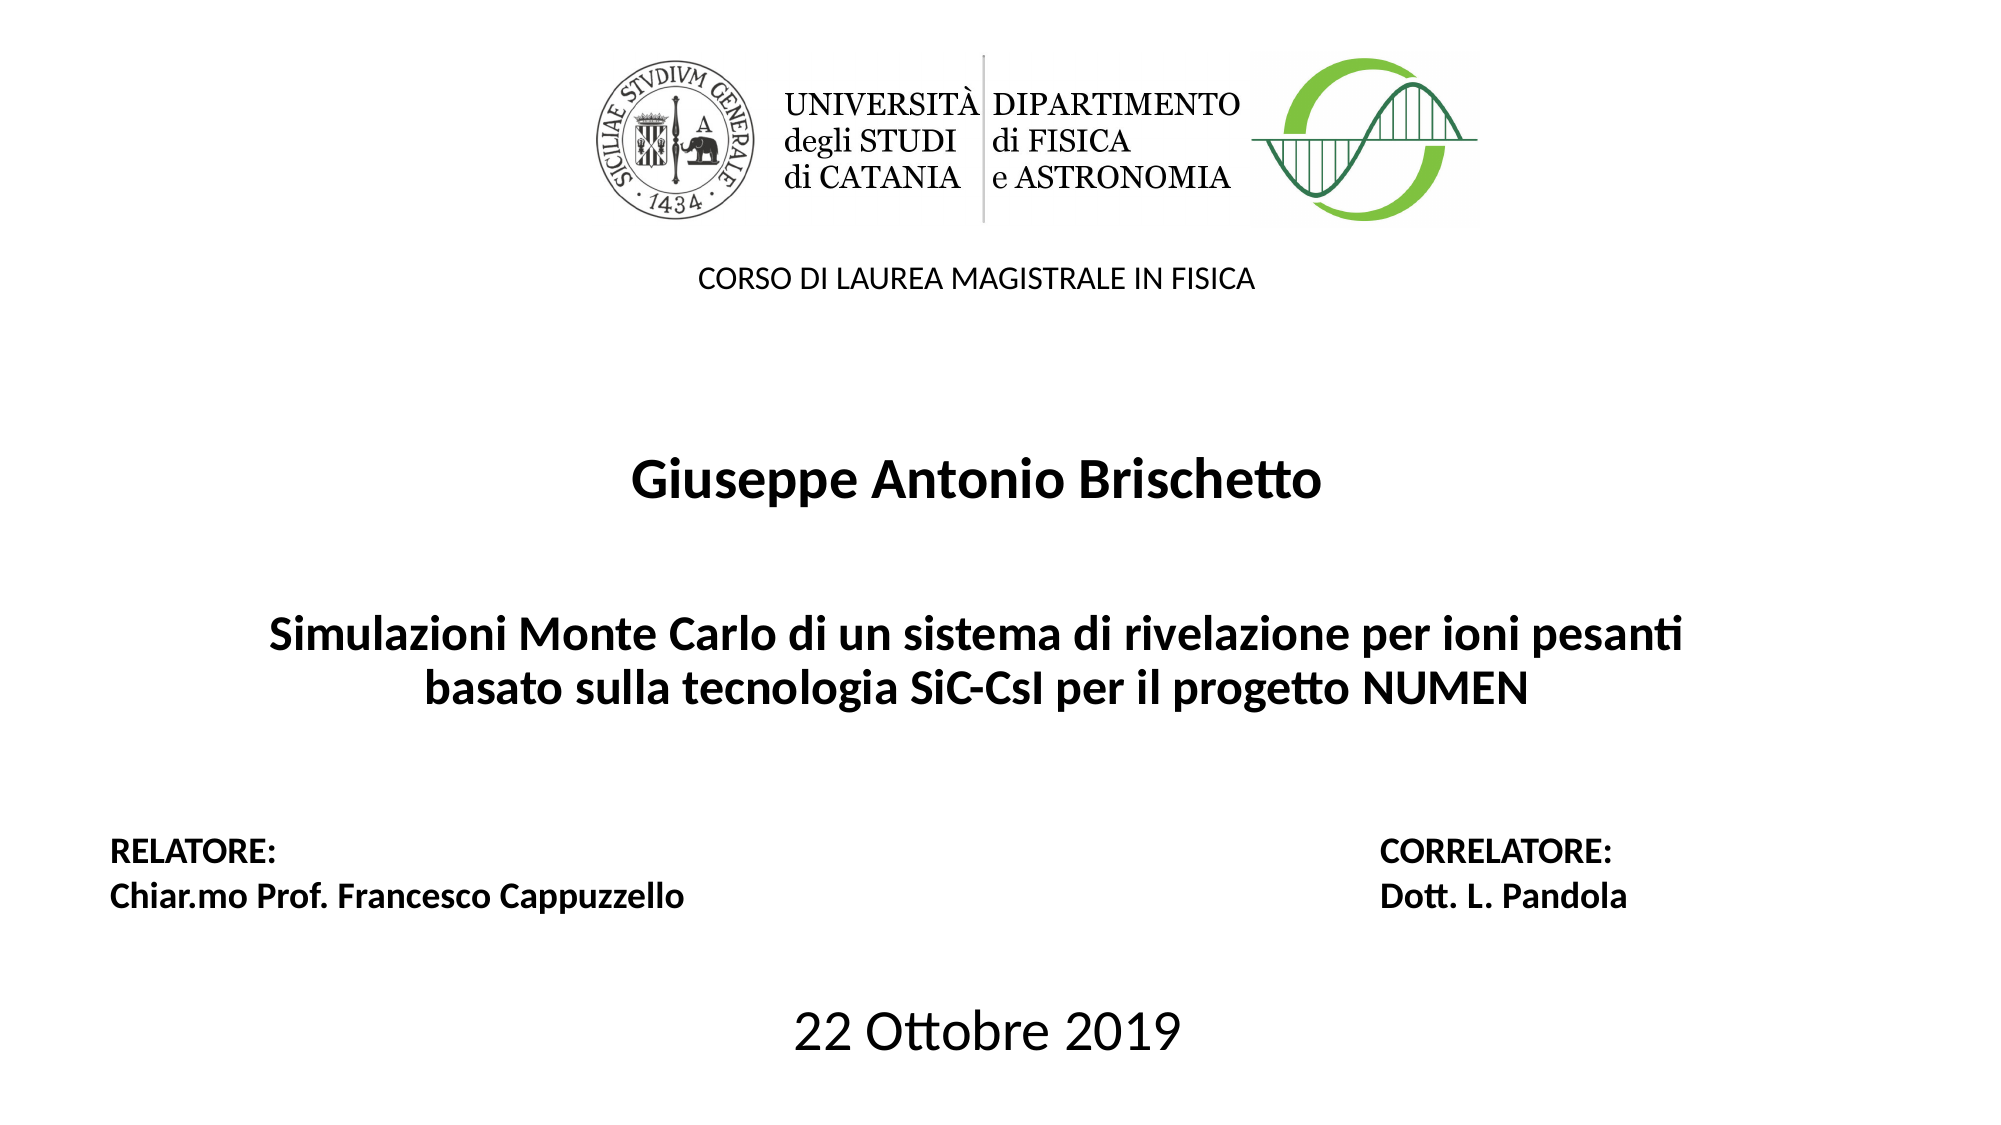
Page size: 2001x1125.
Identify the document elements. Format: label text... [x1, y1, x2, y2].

text_box RELATORE: Chiar.mo Prof. Francesco Cappuzzello [95, 819, 785, 924]
picture [592, 51, 1480, 228]
text_box CORRELATORE: Dott. L. Pandola [1365, 819, 1954, 924]
text_box 22 Ottobre 2019 [779, 984, 1211, 1070]
subtitle CORSO DI LAUREA MAGISTRALE IN FISICA Giuseppe Antonio Brischetto Simulazioni Monte Carlo di un sistema di rivelazione per ioni pesanti basato sulla tecnologia SiC-CsI per il progetto NUMEN [227, 252, 1728, 728]
